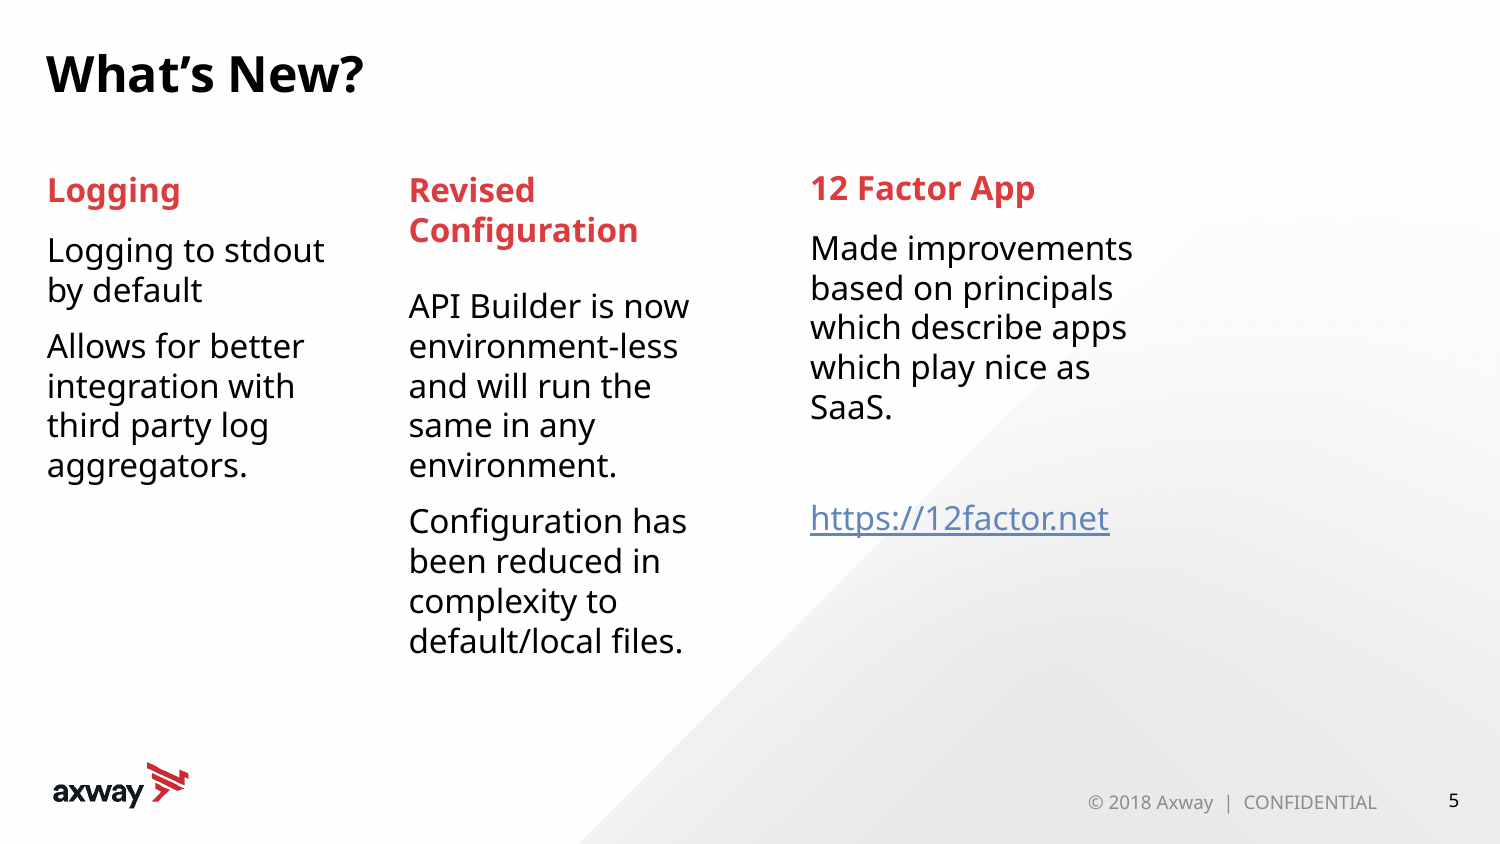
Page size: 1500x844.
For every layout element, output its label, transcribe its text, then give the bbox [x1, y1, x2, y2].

list Logging [46, 161, 366, 219]
list API Builder is now environment-less and will run the same in any environment. Configuration has been reduced in complexity to default/local files. [408, 221, 727, 746]
picture [0, 0, 1500, 844]
text_box Made improvements based on principals which describe apps which play nice as SaaS. https://12factor.net [810, 219, 1159, 744]
list Logging to stdout by default Allows for better integration with third party log aggregators. [46, 221, 366, 746]
title What’s New? [46, 42, 1240, 137]
list Revised Configuration [408, 161, 727, 219]
text_box 12 Factor App [810, 159, 1129, 217]
footer © 2018 Axway | CONFIDENTIAL [885, 779, 1393, 824]
